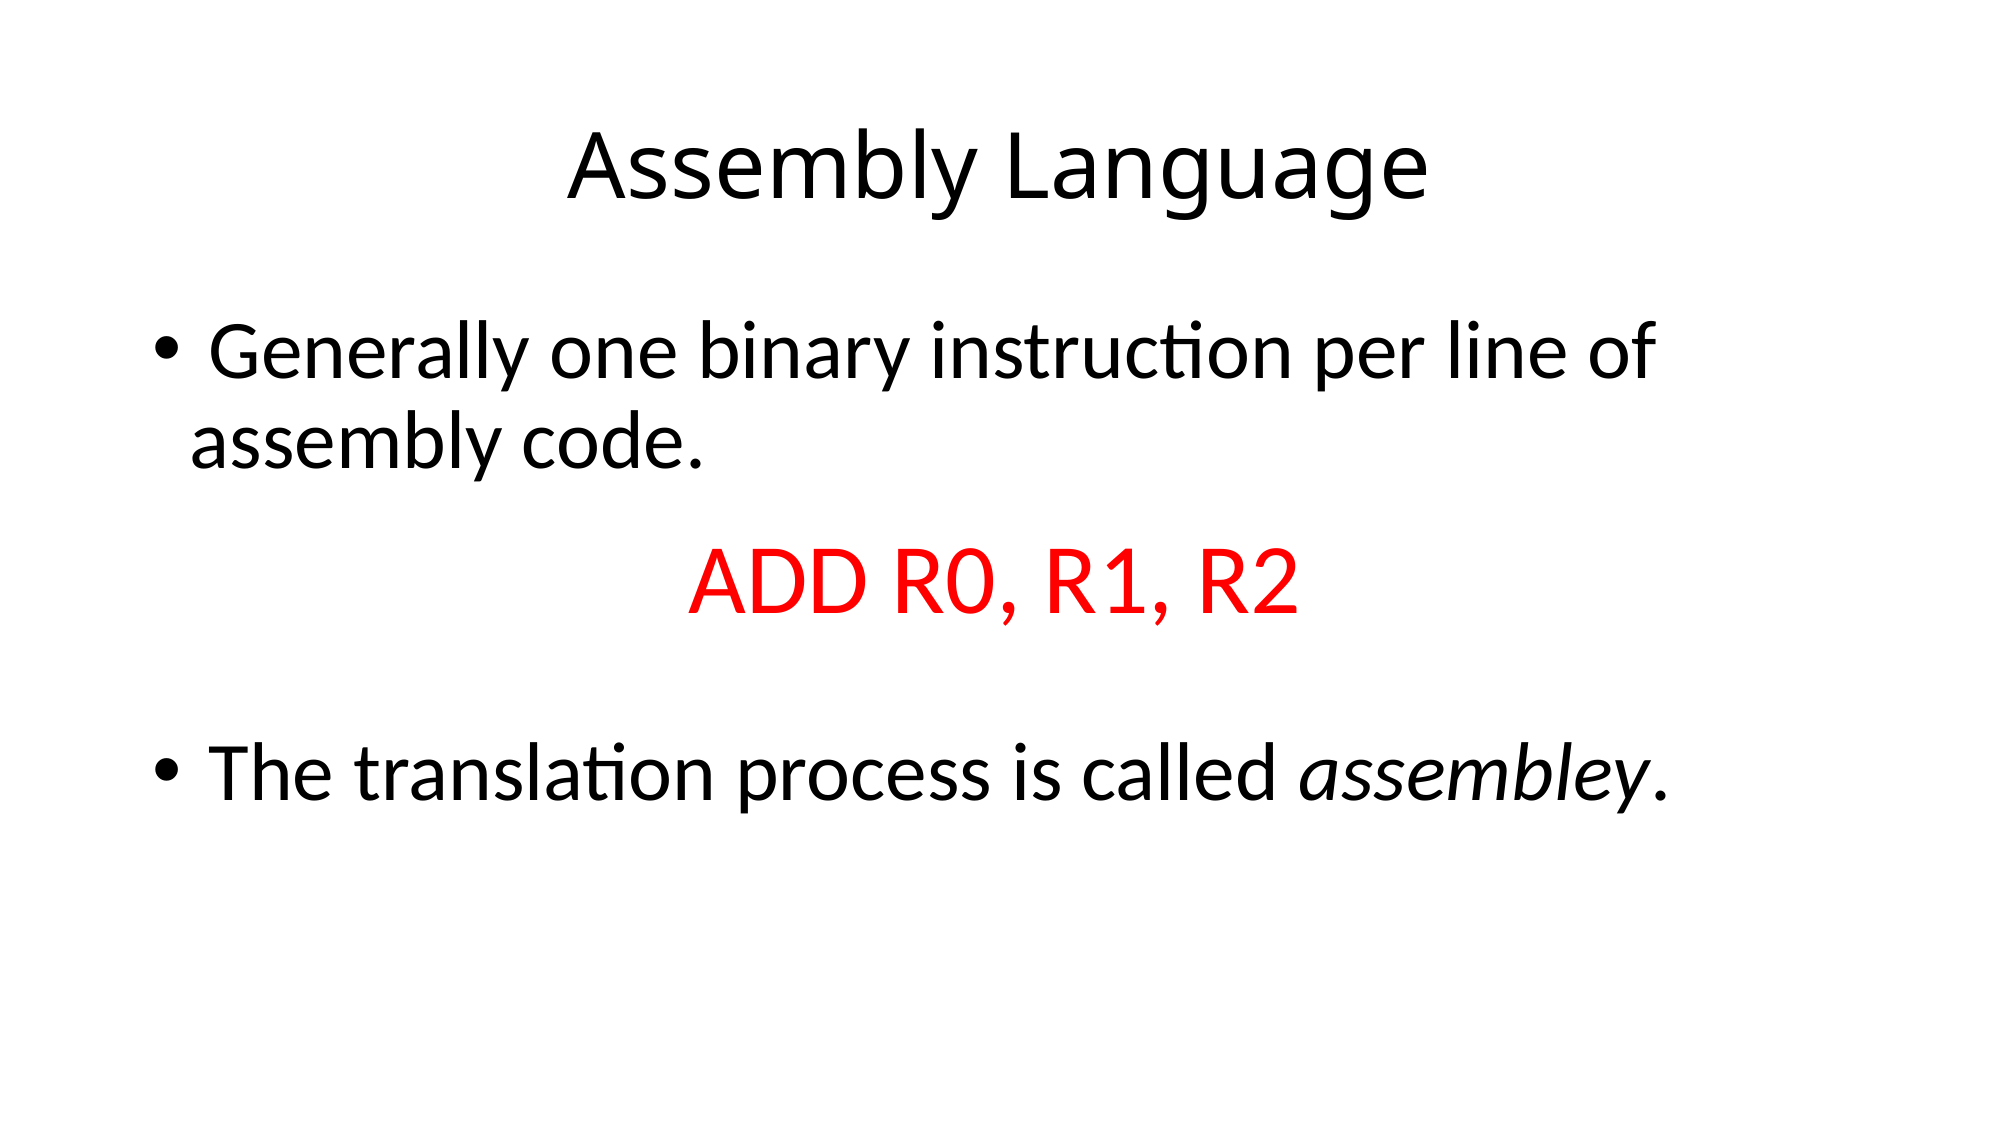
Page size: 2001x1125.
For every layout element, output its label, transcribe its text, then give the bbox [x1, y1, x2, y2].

text_box ADD R0, R1, R2 [673, 506, 1317, 642]
list Generally one binary instruction per line of assembly code. The translation process is called assembley. [137, 299, 1936, 1014]
title Assembly Language [137, 59, 1863, 278]
